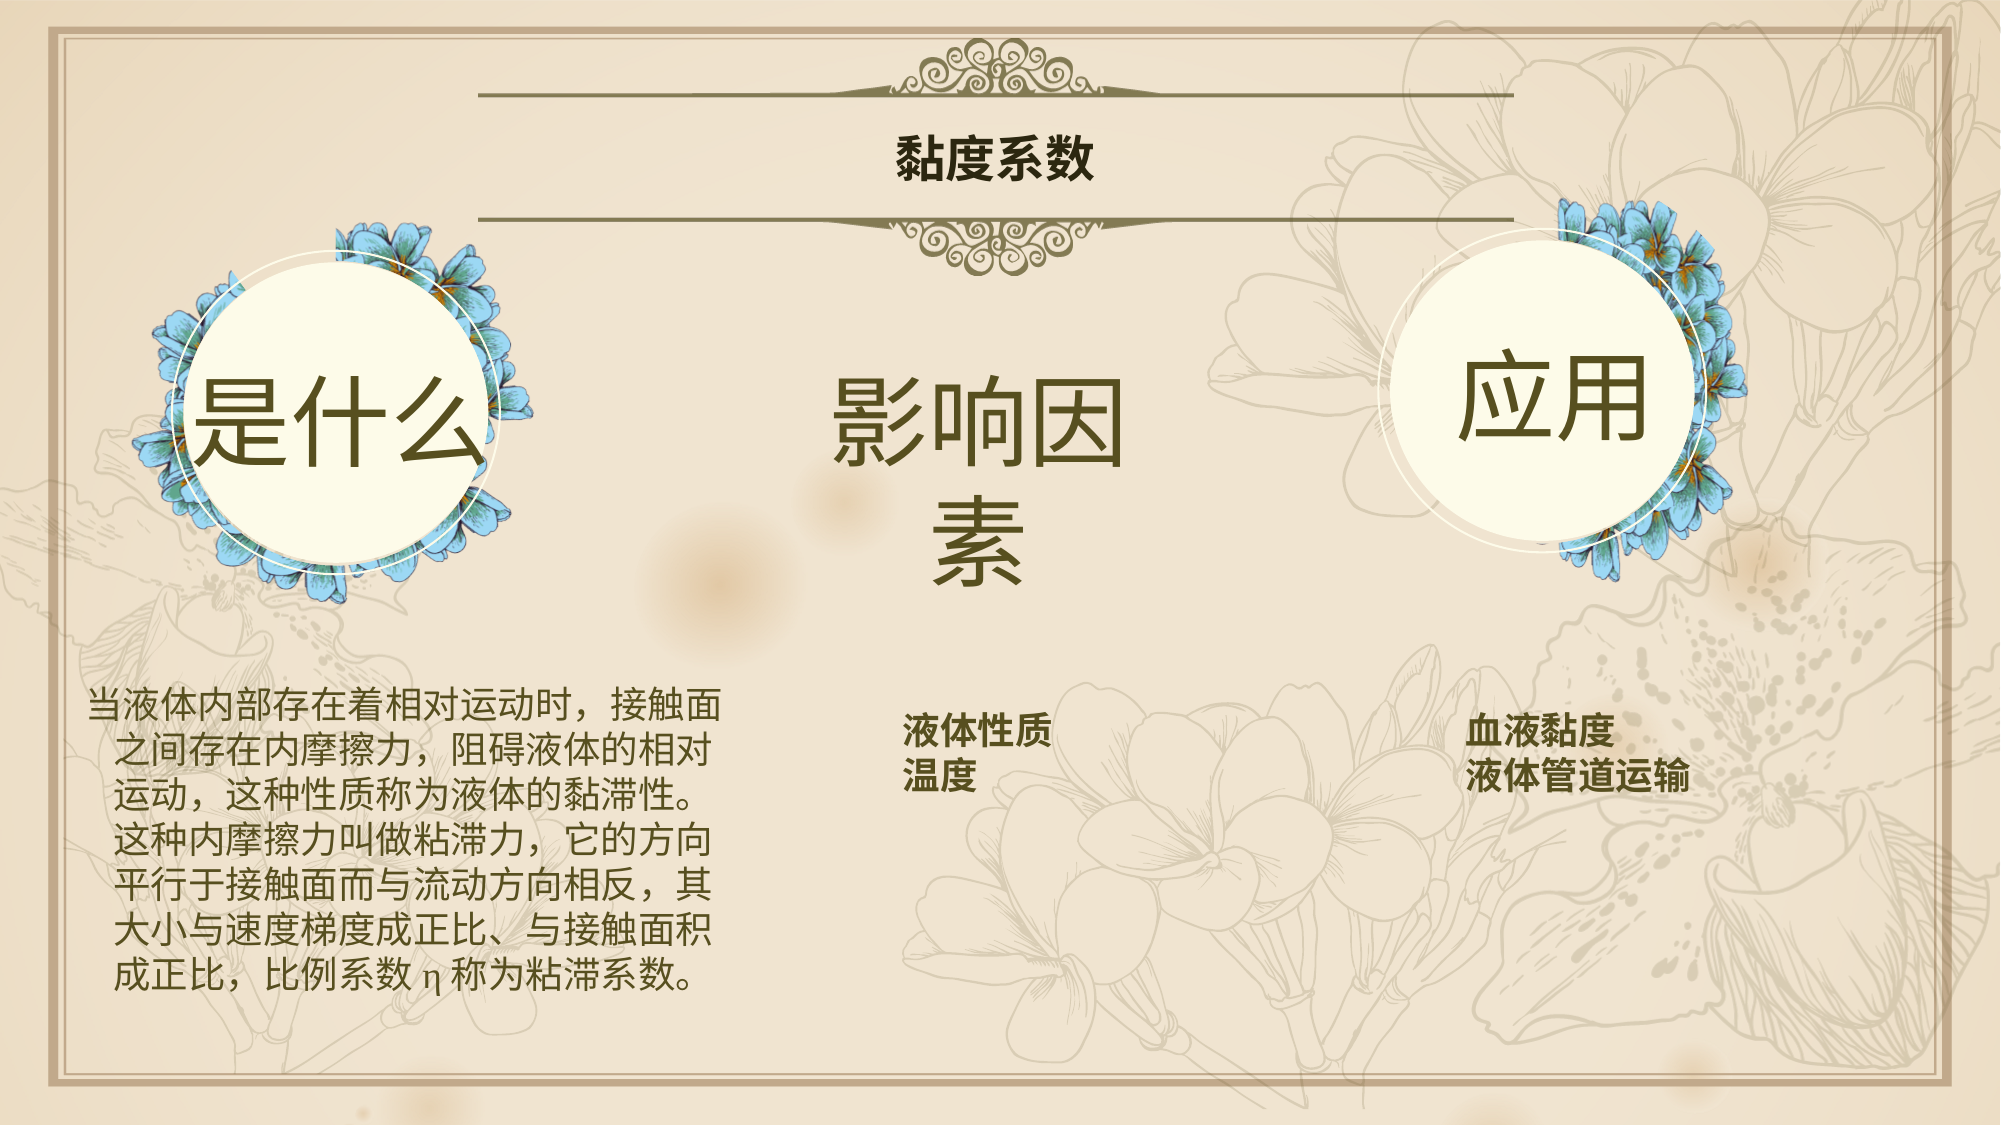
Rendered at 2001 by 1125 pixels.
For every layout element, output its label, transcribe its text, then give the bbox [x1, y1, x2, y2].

text_box 液体性质 温度 [888, 730, 1068, 804]
text_box 当液体内部存在着相对运动时，接触面之间存在内摩擦力，阻碍液体的相对运动，这种性质称为液体的黏滞性。这种内摩擦力叫做粘滞力，它的方向平行于接触面而与流动方向相反，其大小与速度梯度成正比、与接触面积成正比，比例系数η称为粘滞系数。 [70, 673, 747, 1004]
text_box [1179, 127, 1915, 638]
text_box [0, 149, 709, 660]
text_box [477, 38, 1515, 216]
picture [0, 0, 2001, 1125]
text_box 血液黏度 液体管道运输 [1450, 699, 1722, 804]
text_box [612, 217, 1344, 723]
